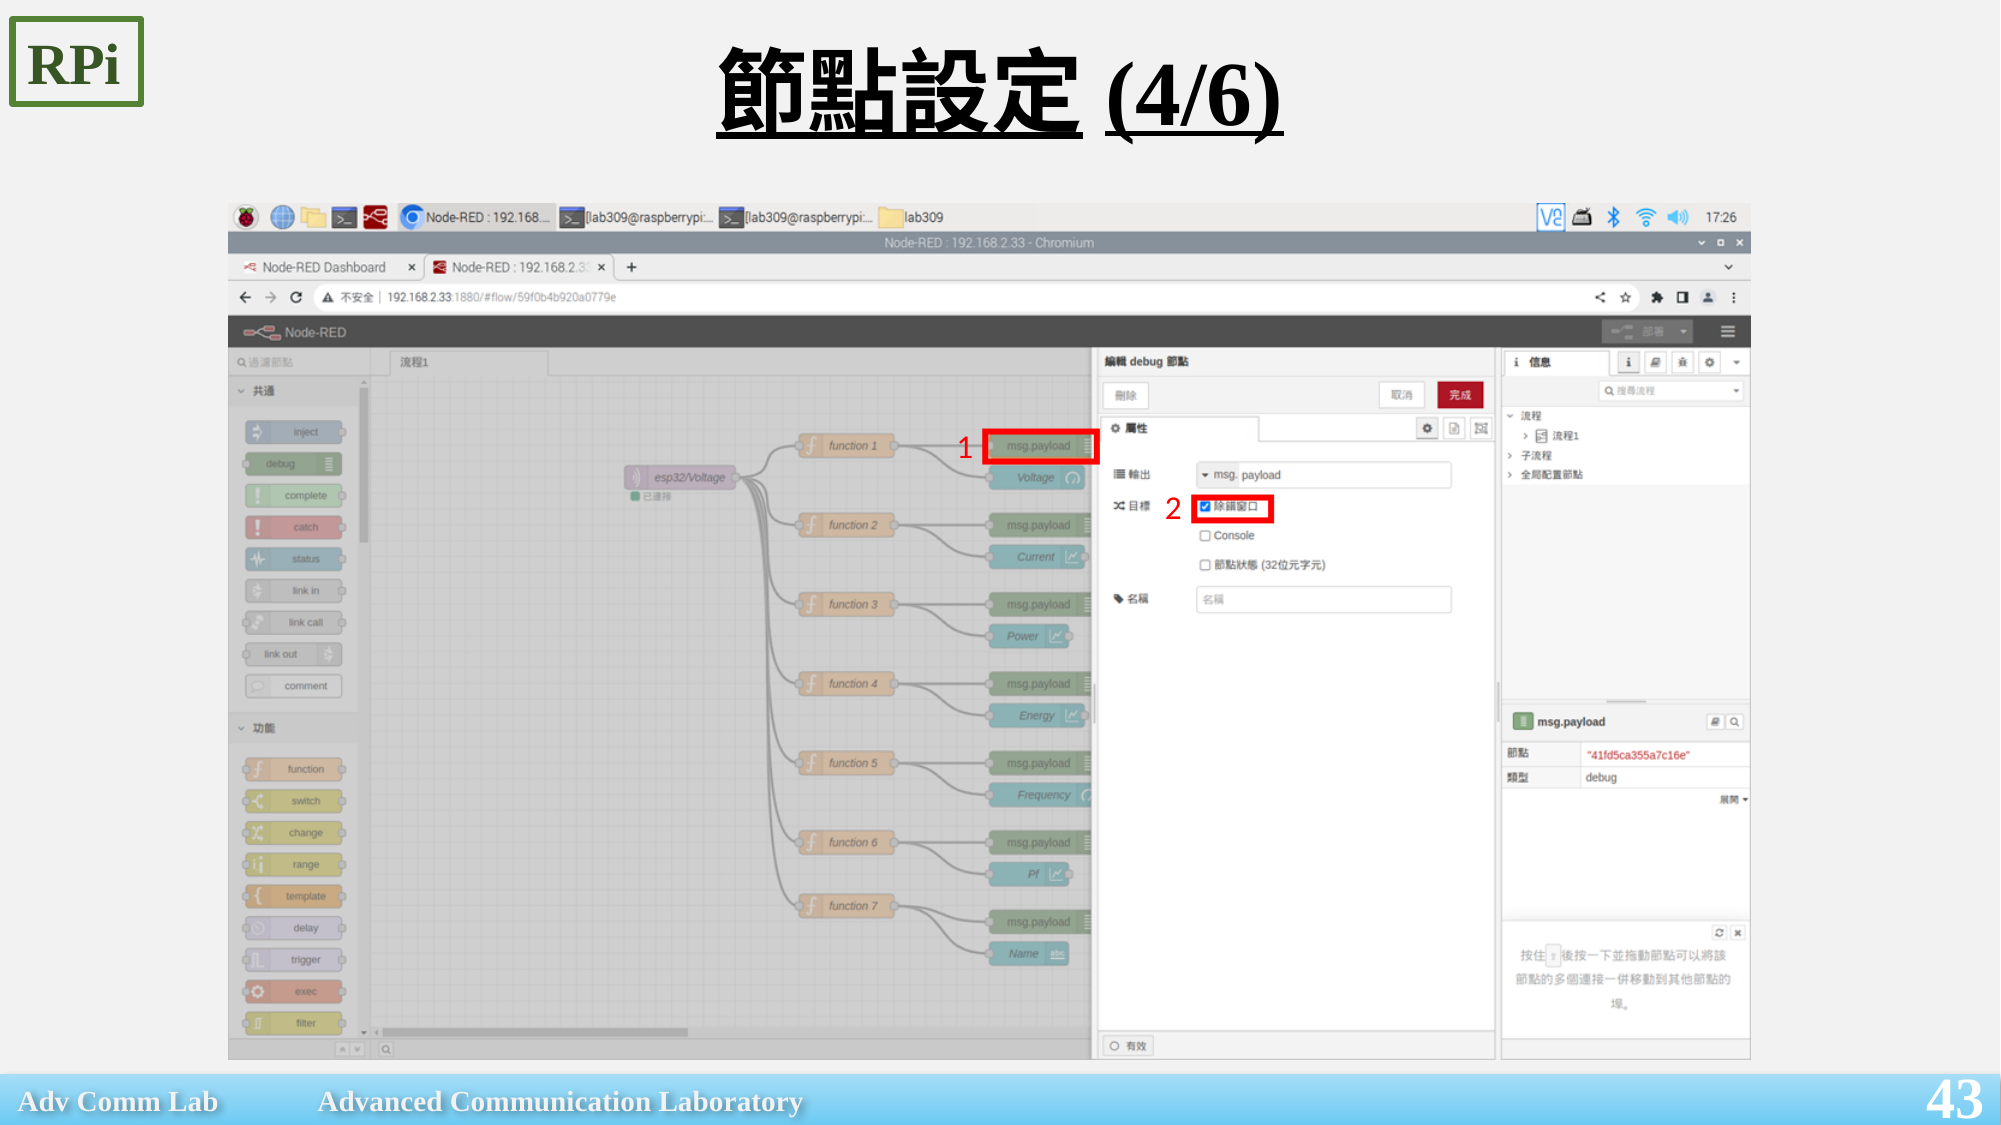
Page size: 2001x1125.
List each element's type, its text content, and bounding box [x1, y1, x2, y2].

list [228, 203, 1751, 1060]
title 節點設定(4/6) [137, 0, 1863, 205]
slide_number 43 [1550, 1065, 2000, 1125]
text_box RPi [12, 19, 141, 104]
